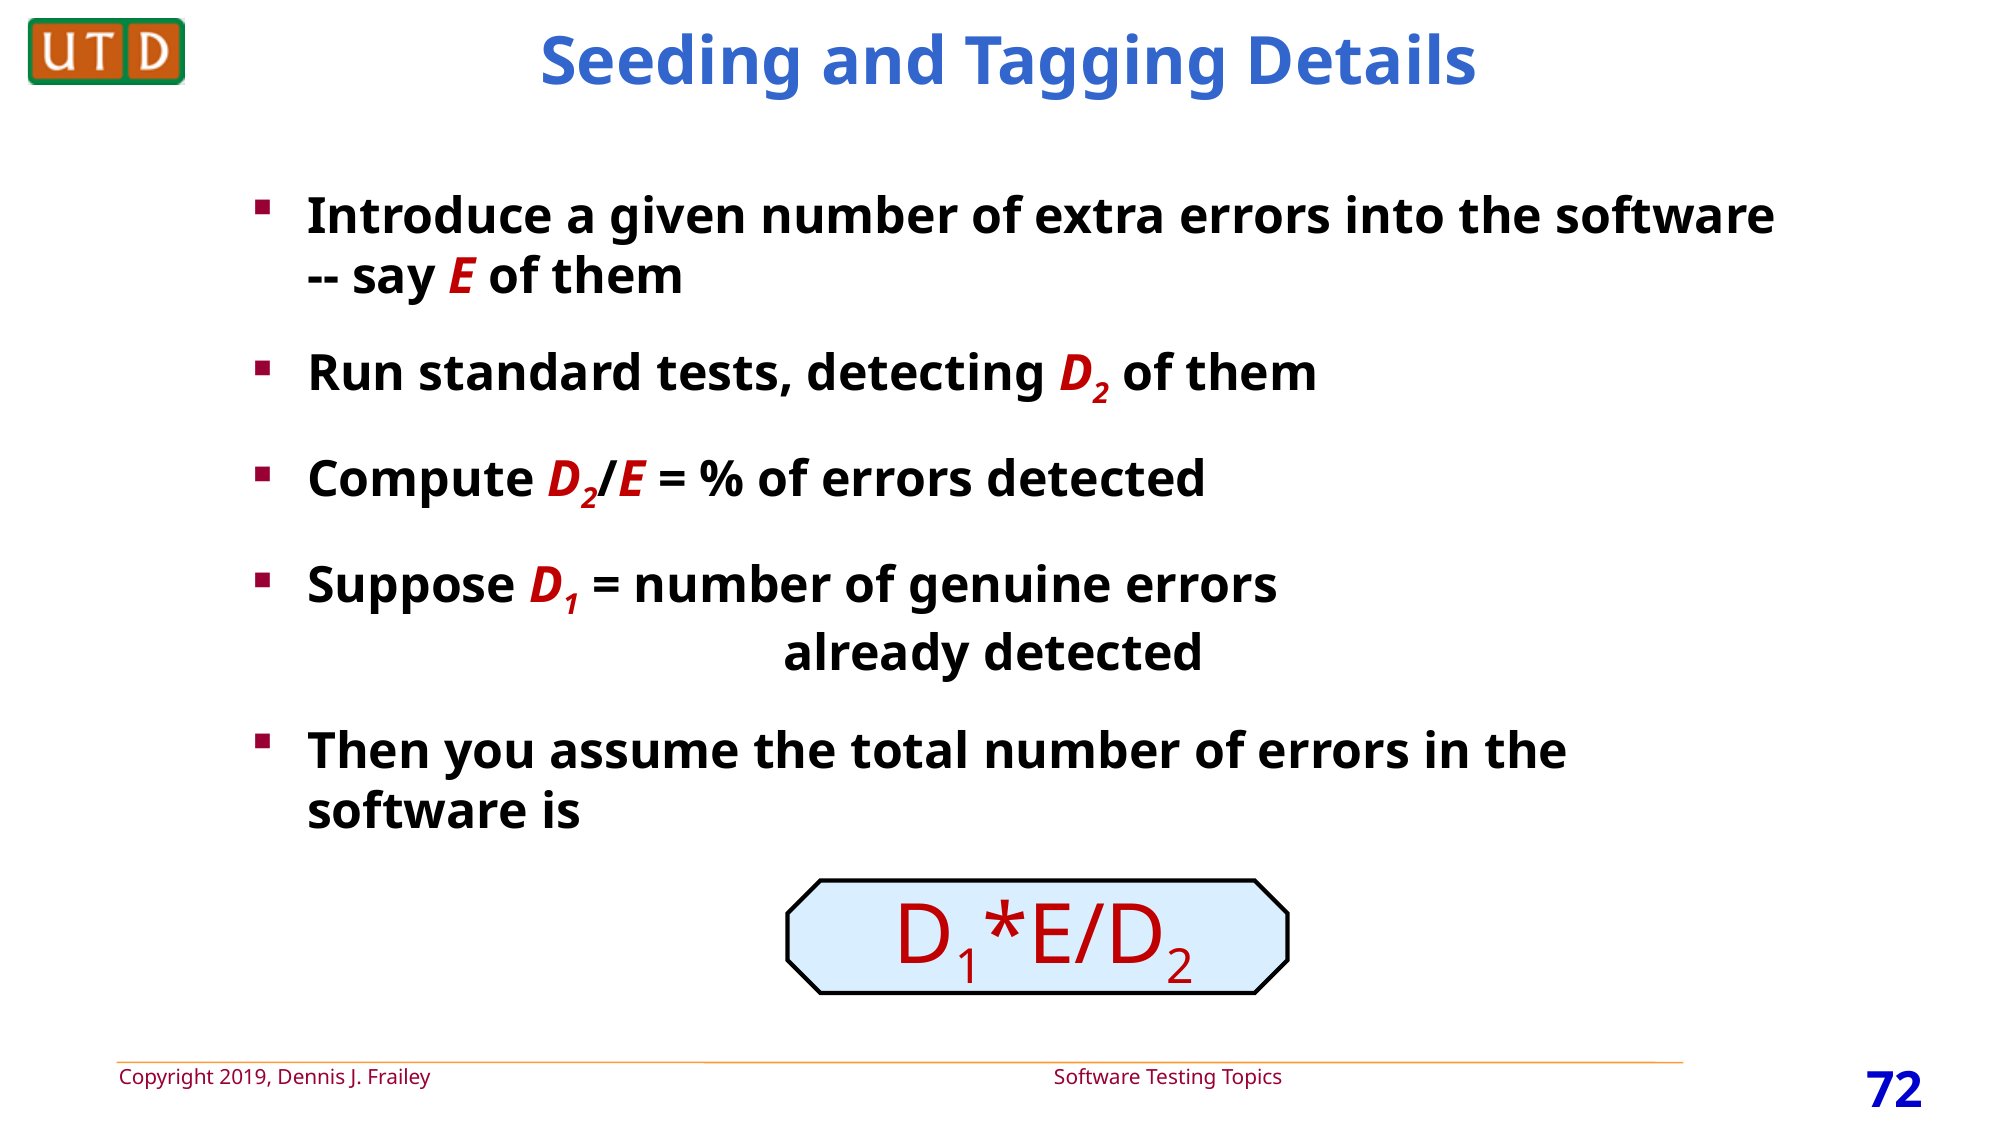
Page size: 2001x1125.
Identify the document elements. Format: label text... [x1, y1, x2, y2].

list Introduce a given number of extra errors into the software -- say E of them Run standard tests, detecting D2 of them Compute D2/E = % of errors detected Suppose D1 = number of genuine errors already detected Then you assume the total number of errors in the software is [236, 175, 1802, 840]
title Seeding and Tagging Details [409, 6, 1610, 108]
text_box D1*E/D2 [787, 880, 1288, 994]
picture [27, 18, 185, 85]
